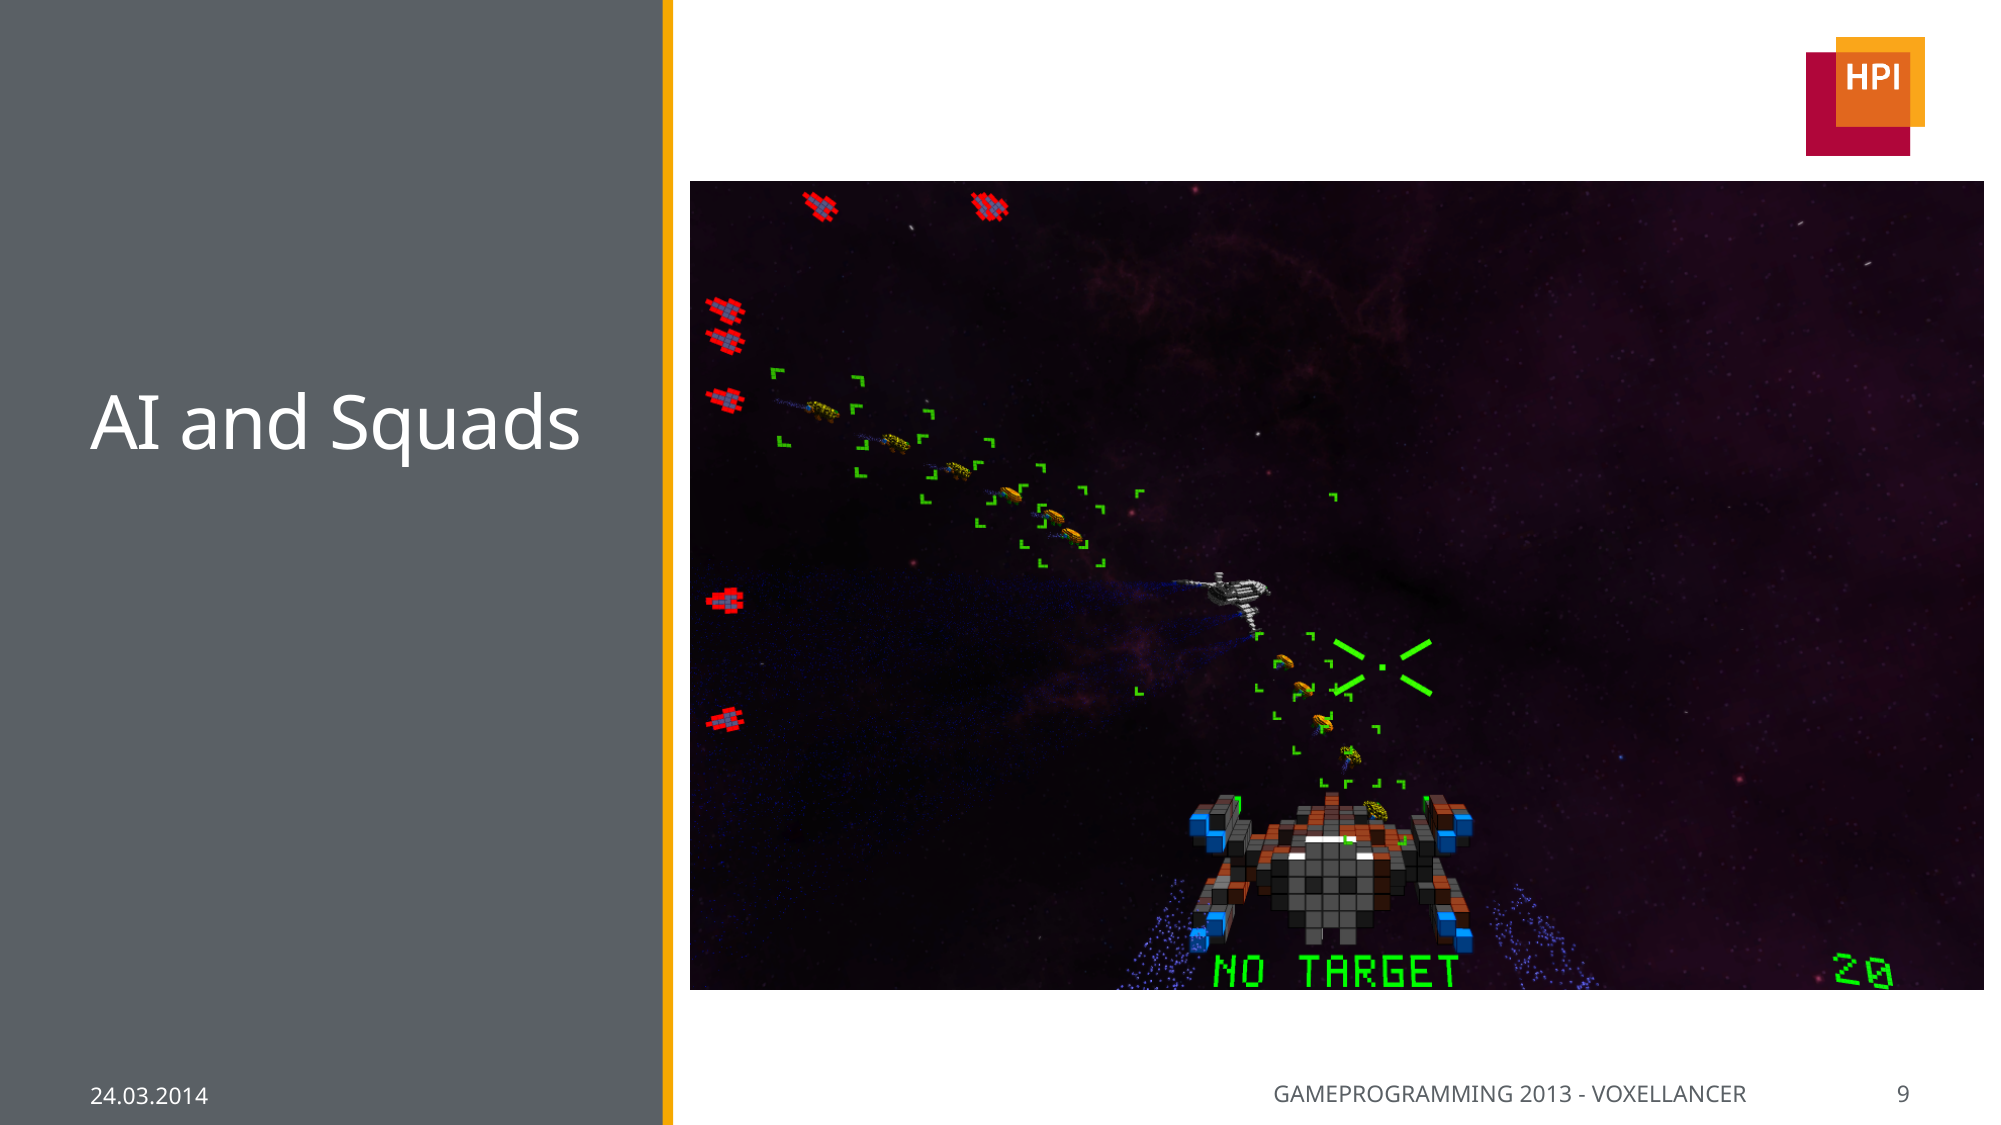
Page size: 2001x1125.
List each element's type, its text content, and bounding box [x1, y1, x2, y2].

title AI and Squads [75, 97, 600, 473]
footer Gameprogramming 2013 - Voxellancer [756, 1065, 1763, 1125]
picture [689, 181, 1984, 991]
slide_number 9 [1768, 1065, 1926, 1125]
picture [1806, 37, 1925, 156]
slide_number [75, 1065, 233, 1125]
